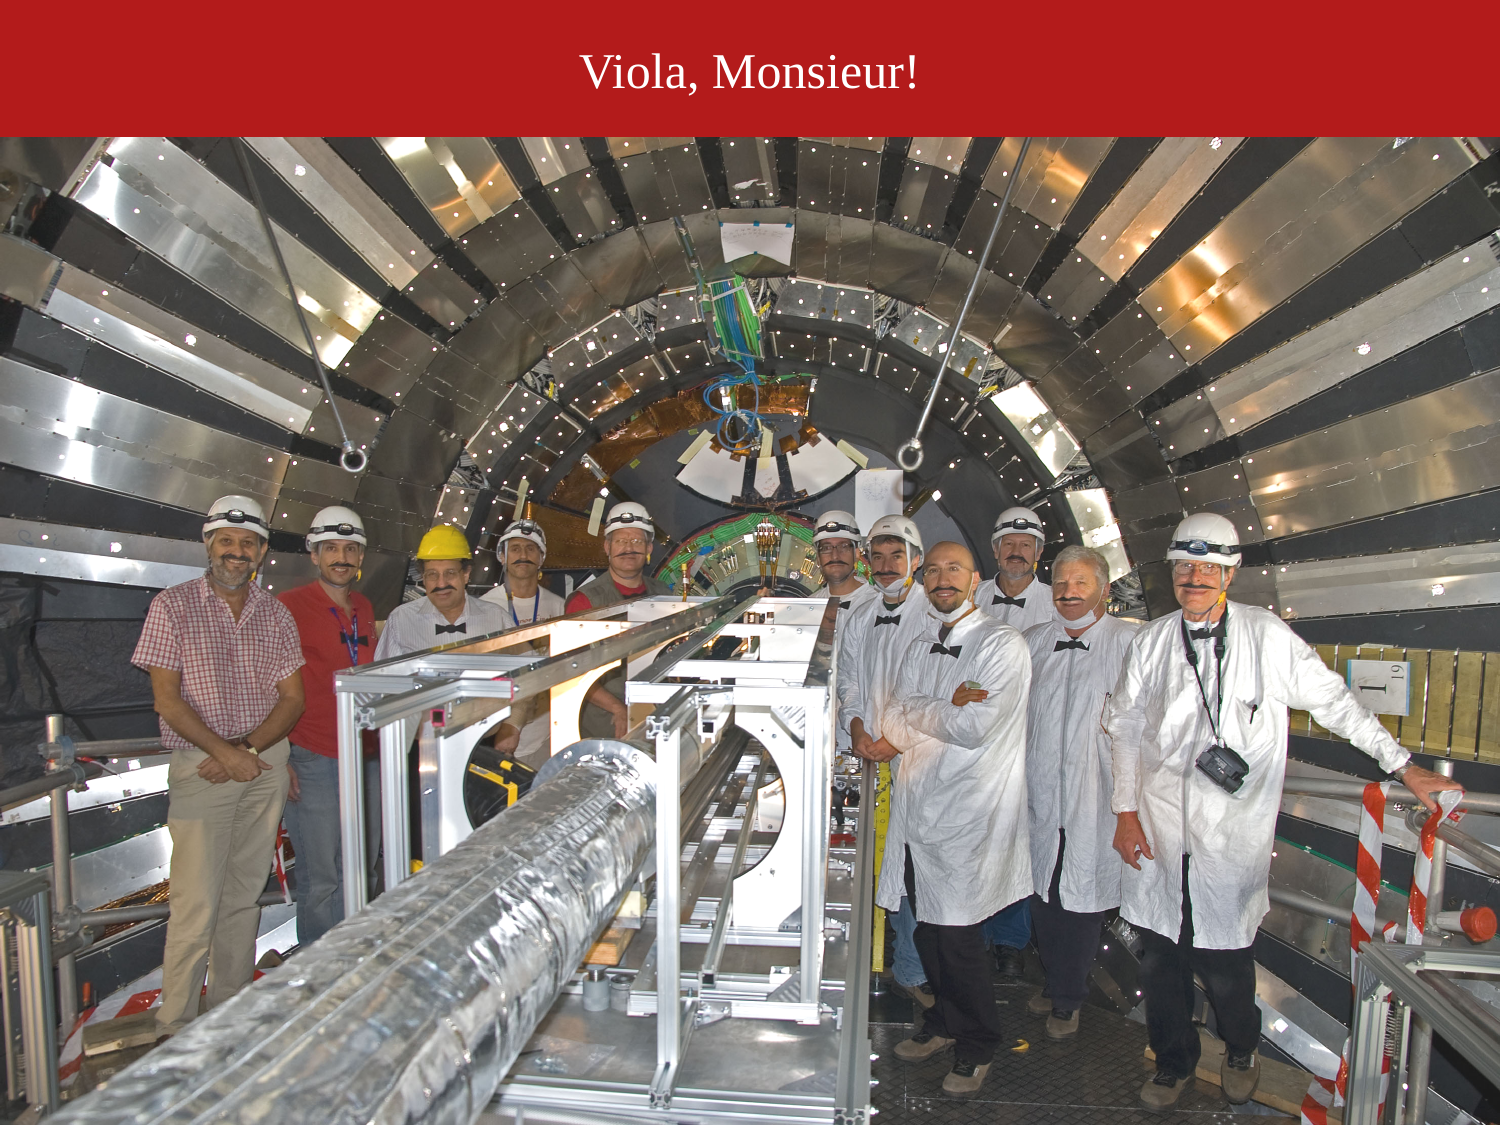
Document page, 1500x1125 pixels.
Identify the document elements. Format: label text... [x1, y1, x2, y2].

picture [0, 137, 1500, 1125]
text_box Viola, Monsieur! [0, 0, 1500, 137]
